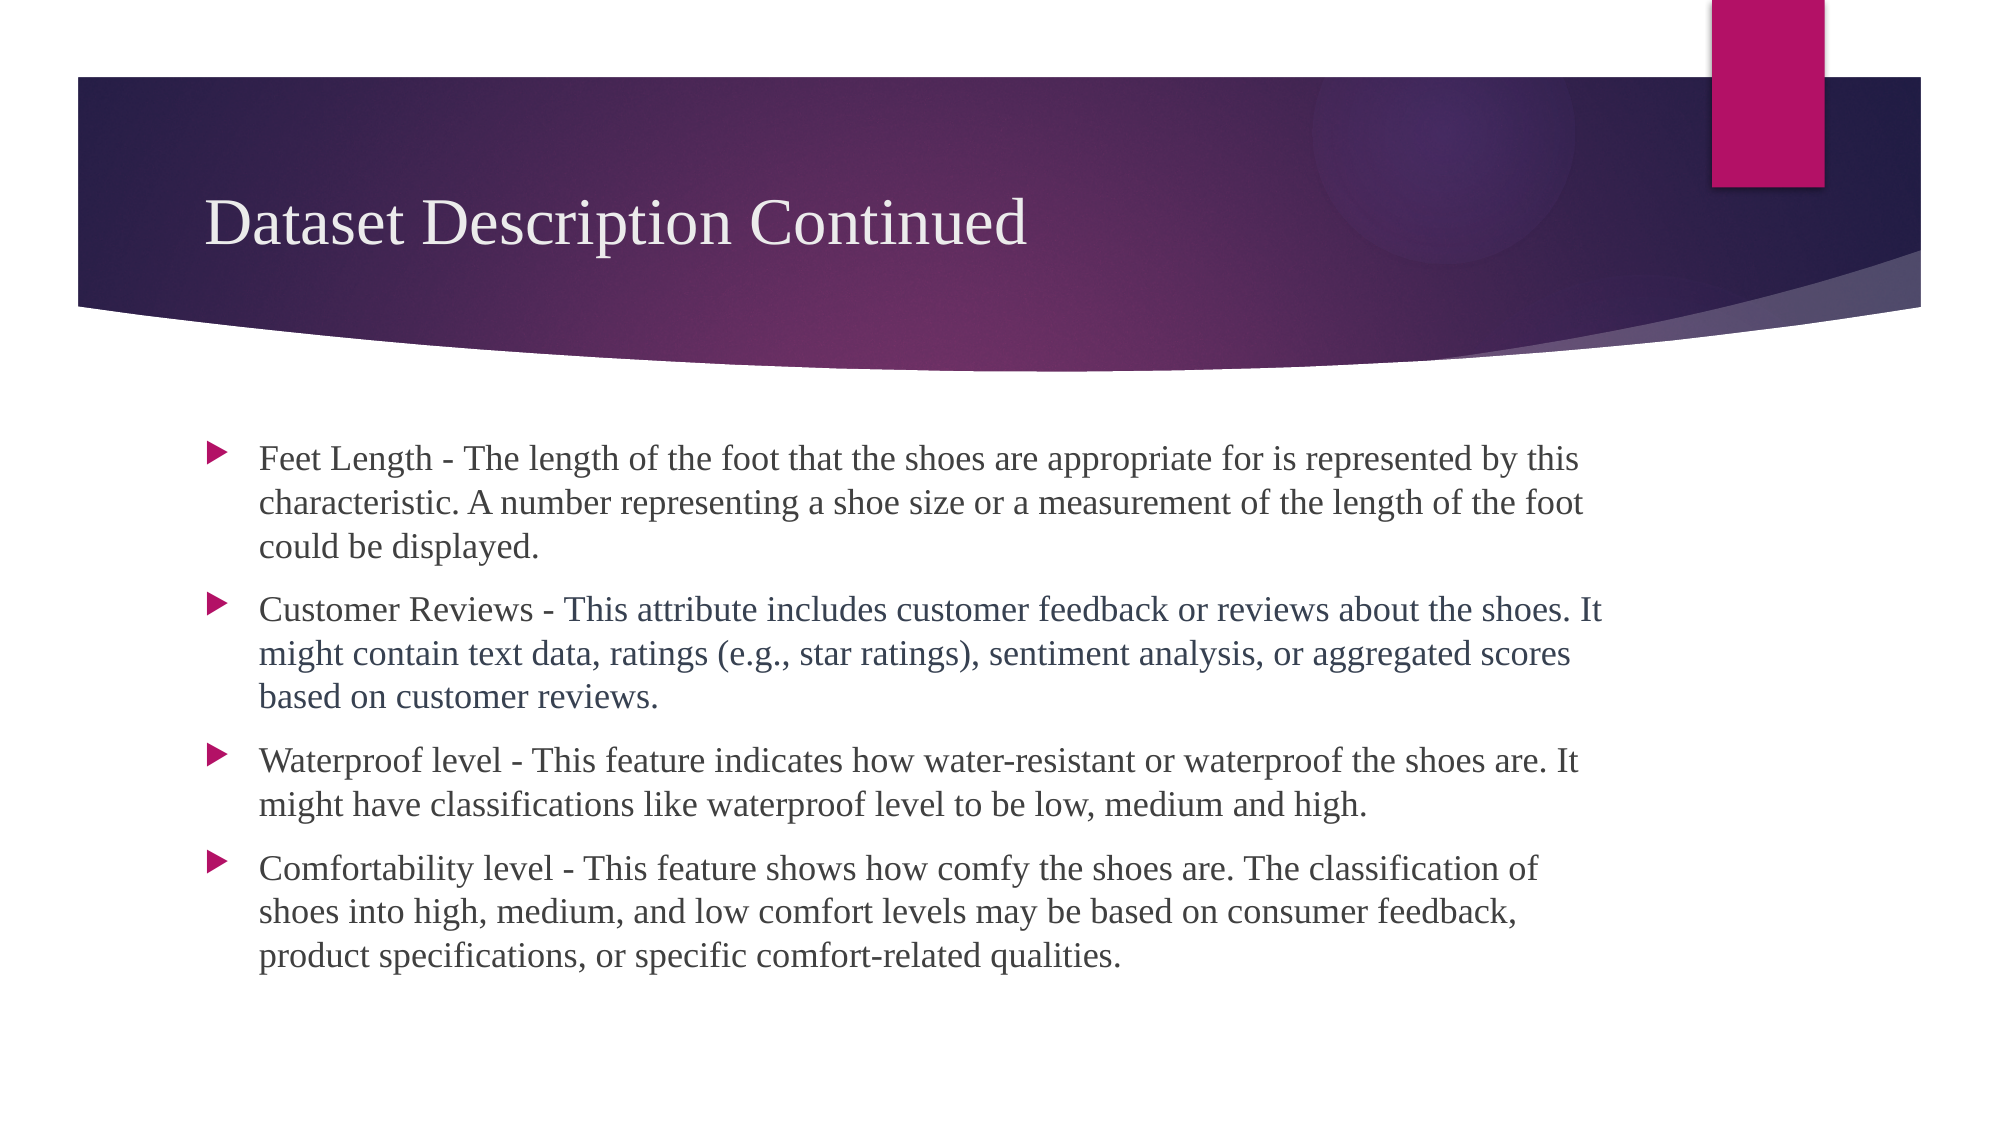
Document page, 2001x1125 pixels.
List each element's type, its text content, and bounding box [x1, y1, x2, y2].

title Dataset Description Continued [189, 159, 1627, 276]
list Feet Length - The length of the foot that the shoes are appropriate for is represented by this characteristic. A number representing a shoe size or a measurement of the length of the foot could be displayed. Customer Reviews - This attribute includes customer feedback or reviews about the shoes. It might contain text data, ratings (e.g., star ratings), sentiment analysis, or aggregated scores based on customer reviews. Waterproof level - This feature indicates how water-resistant or waterproof the shoes are. It might have classifications like waterproof level to be low, medium and high. Comfortability level - This feature shows how comfy the shoes are. The classification of shoes into high, medium, and low comfort levels may be based on consumer feedback, product specifications, or specific comfort-related qualities. [189, 427, 1638, 988]
